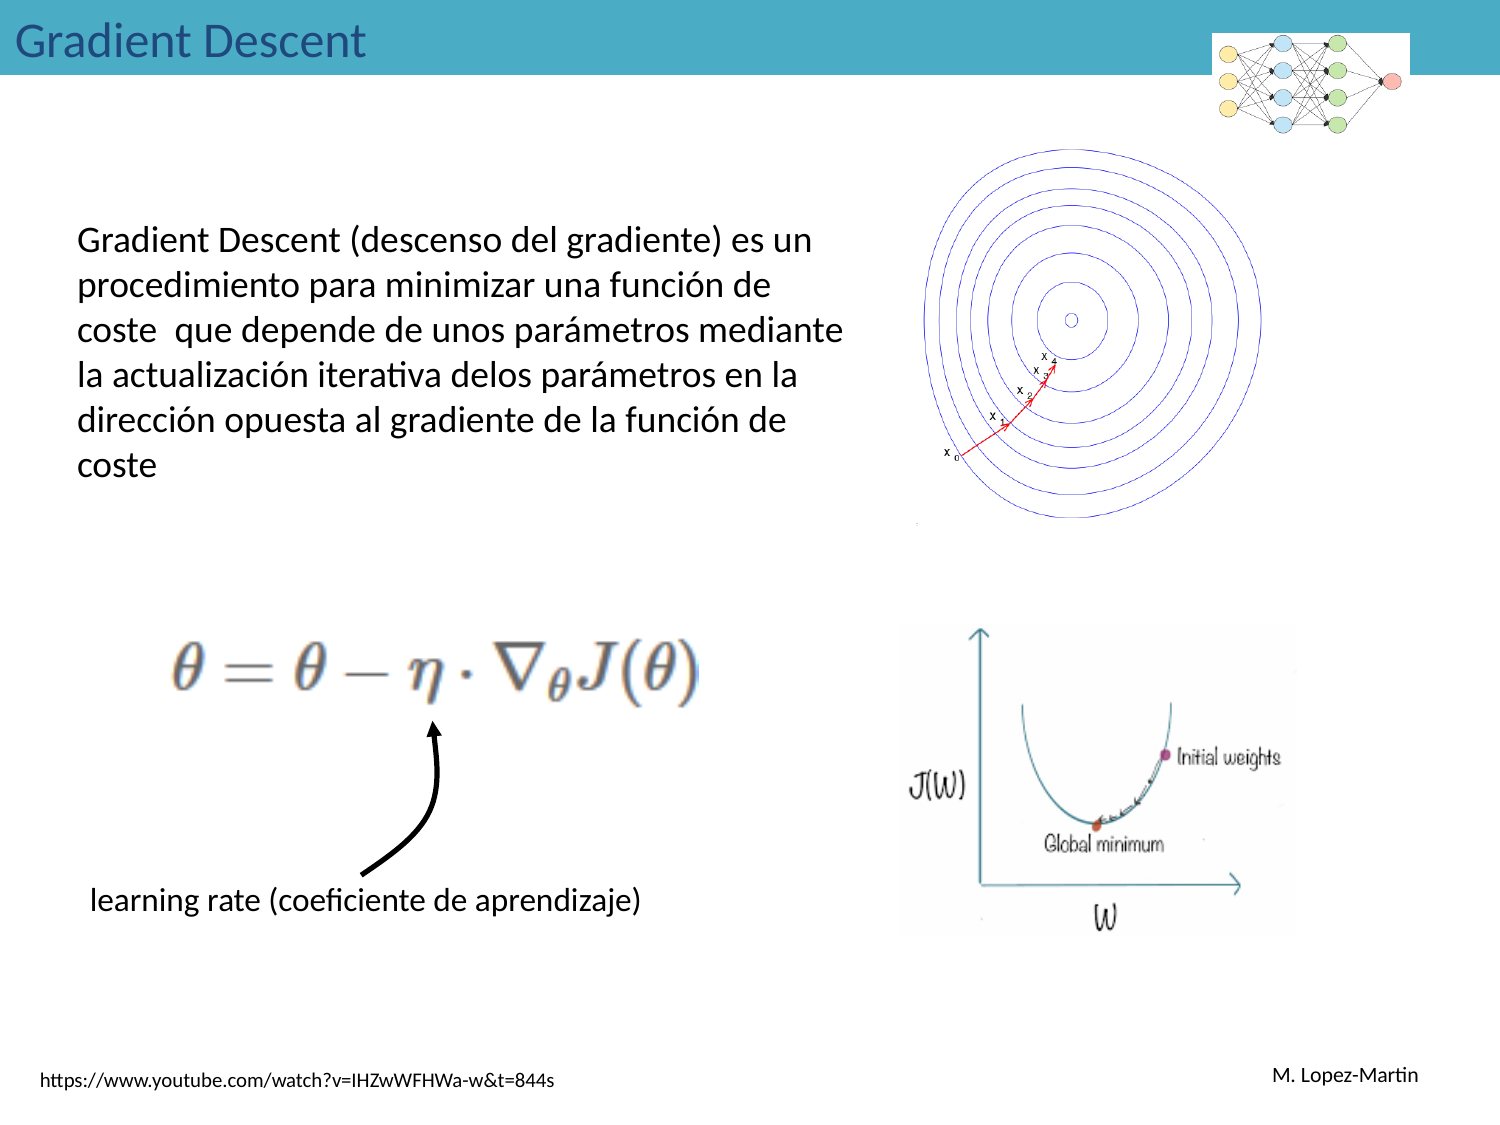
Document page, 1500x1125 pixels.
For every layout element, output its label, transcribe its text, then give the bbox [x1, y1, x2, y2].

text_box [360, 735, 438, 876]
text_box https://www.youtube.com/watch?v=IHZwWFHWa-w&t=844s [25, 1058, 1088, 1099]
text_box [1212, 32, 1410, 151]
text_box learning rate (coeficiente de aprendizaje) [74, 870, 894, 925]
picture [899, 624, 1297, 937]
picture [899, 124, 1288, 541]
picture [160, 586, 699, 728]
text_box Gradient Descent [0, 0, 1500, 75]
text_box M. Lopez-Martin [1257, 1053, 1435, 1094]
